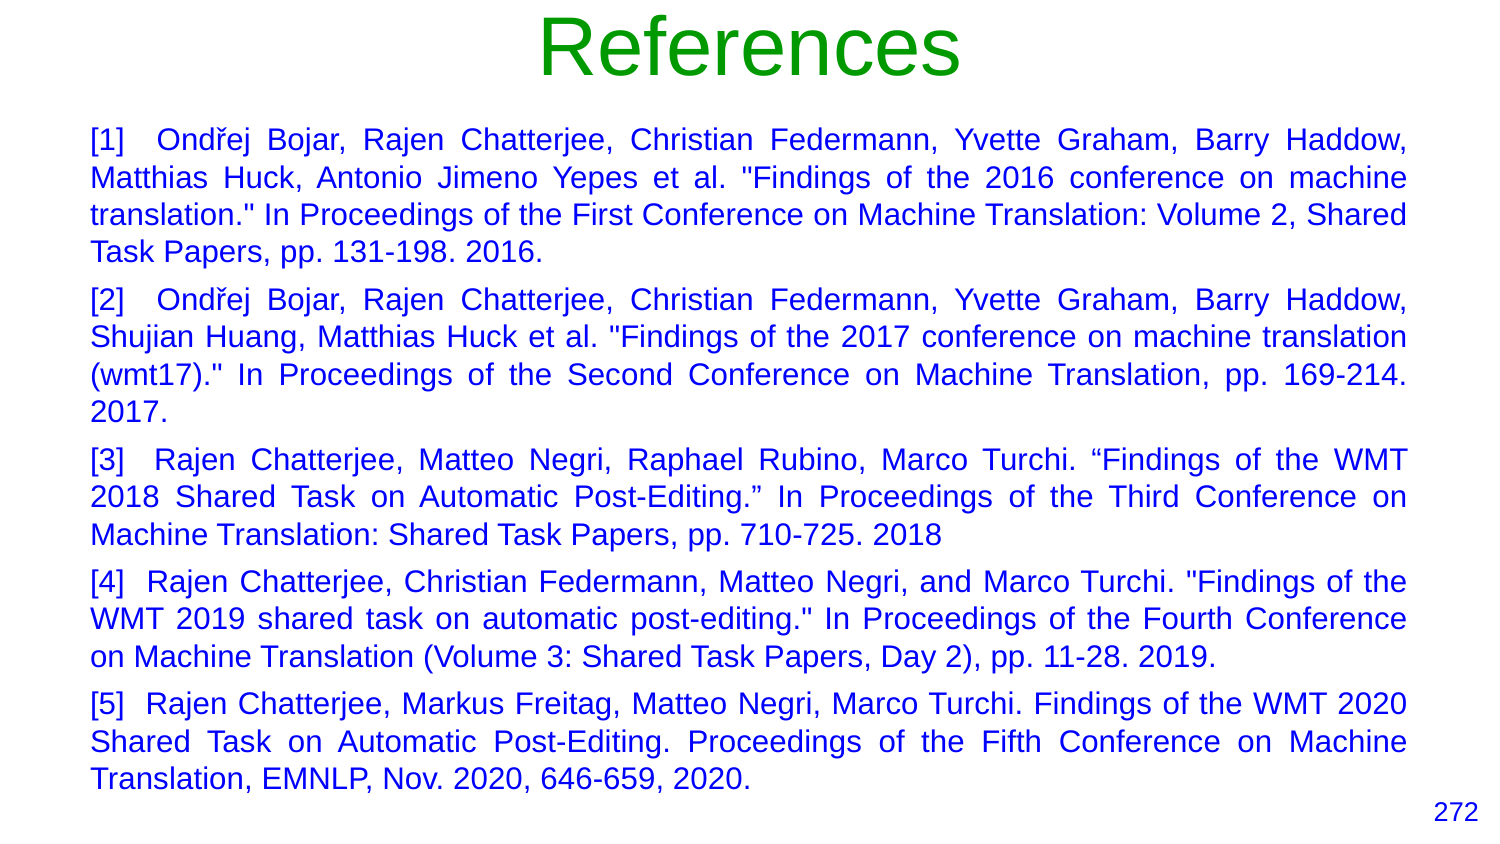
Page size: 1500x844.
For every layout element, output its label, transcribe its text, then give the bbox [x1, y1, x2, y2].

slide_number ‹#› [1403, 779, 1494, 844]
list [1] Ondřej Bojar, Rajen Chatterjee, Christian Federmann, Yvette Graham, Barry Haddow, Matthias Huck, Antonio Jimeno Yepes et al. "Findings of the 2016 conference on machine translation." In Proceedings of the First Conference on Machine Translation: Volume 2, Shared Task Papers, pp. 131-198. 2016. [2] Ondřej Bojar, Rajen Chatterjee, Christian Federmann, Yvette Graham, Barry Haddow, Shujian Huang, Matthias Huck et al. "Findings of the 2017 conference on machine translation (wmt17)." In Proceedings of the Second Conference on Machine Translation, pp. 169-214. 2017. [3] Rajen Chatterjee, Matteo Negri, Raphael Rubino, Marco Turchi. “Findings of the WMT 2018 Shared Task on Automatic Post-Editing.” In Proceedings of the Third Conference on Machine Translation: Shared Task Papers, pp. 710-725. 2018 [4] Rajen Chatterjee, Christian Federmann, Matteo Negri, and Marco Turchi. "Findings of the WMT 2019 shared task on automatic post-editing." In Proceedings of the Fourth Conference on Machine Translation (Volume 3: Shared Task Papers, Day 2), pp. 11-28. 2019. [5] Rajen Chatterjee, Markus Freitag, Matteo Negri, Marco Turchi. Findings of the WMT 2020 Shared Task on Automatic Post-Editing. Proceedings of the Fifth Conference on Machine Translation, EMNLP, Nov. 2020, 646-659, 2020. [75, 111, 1425, 825]
title References [75, 0, 1425, 111]
